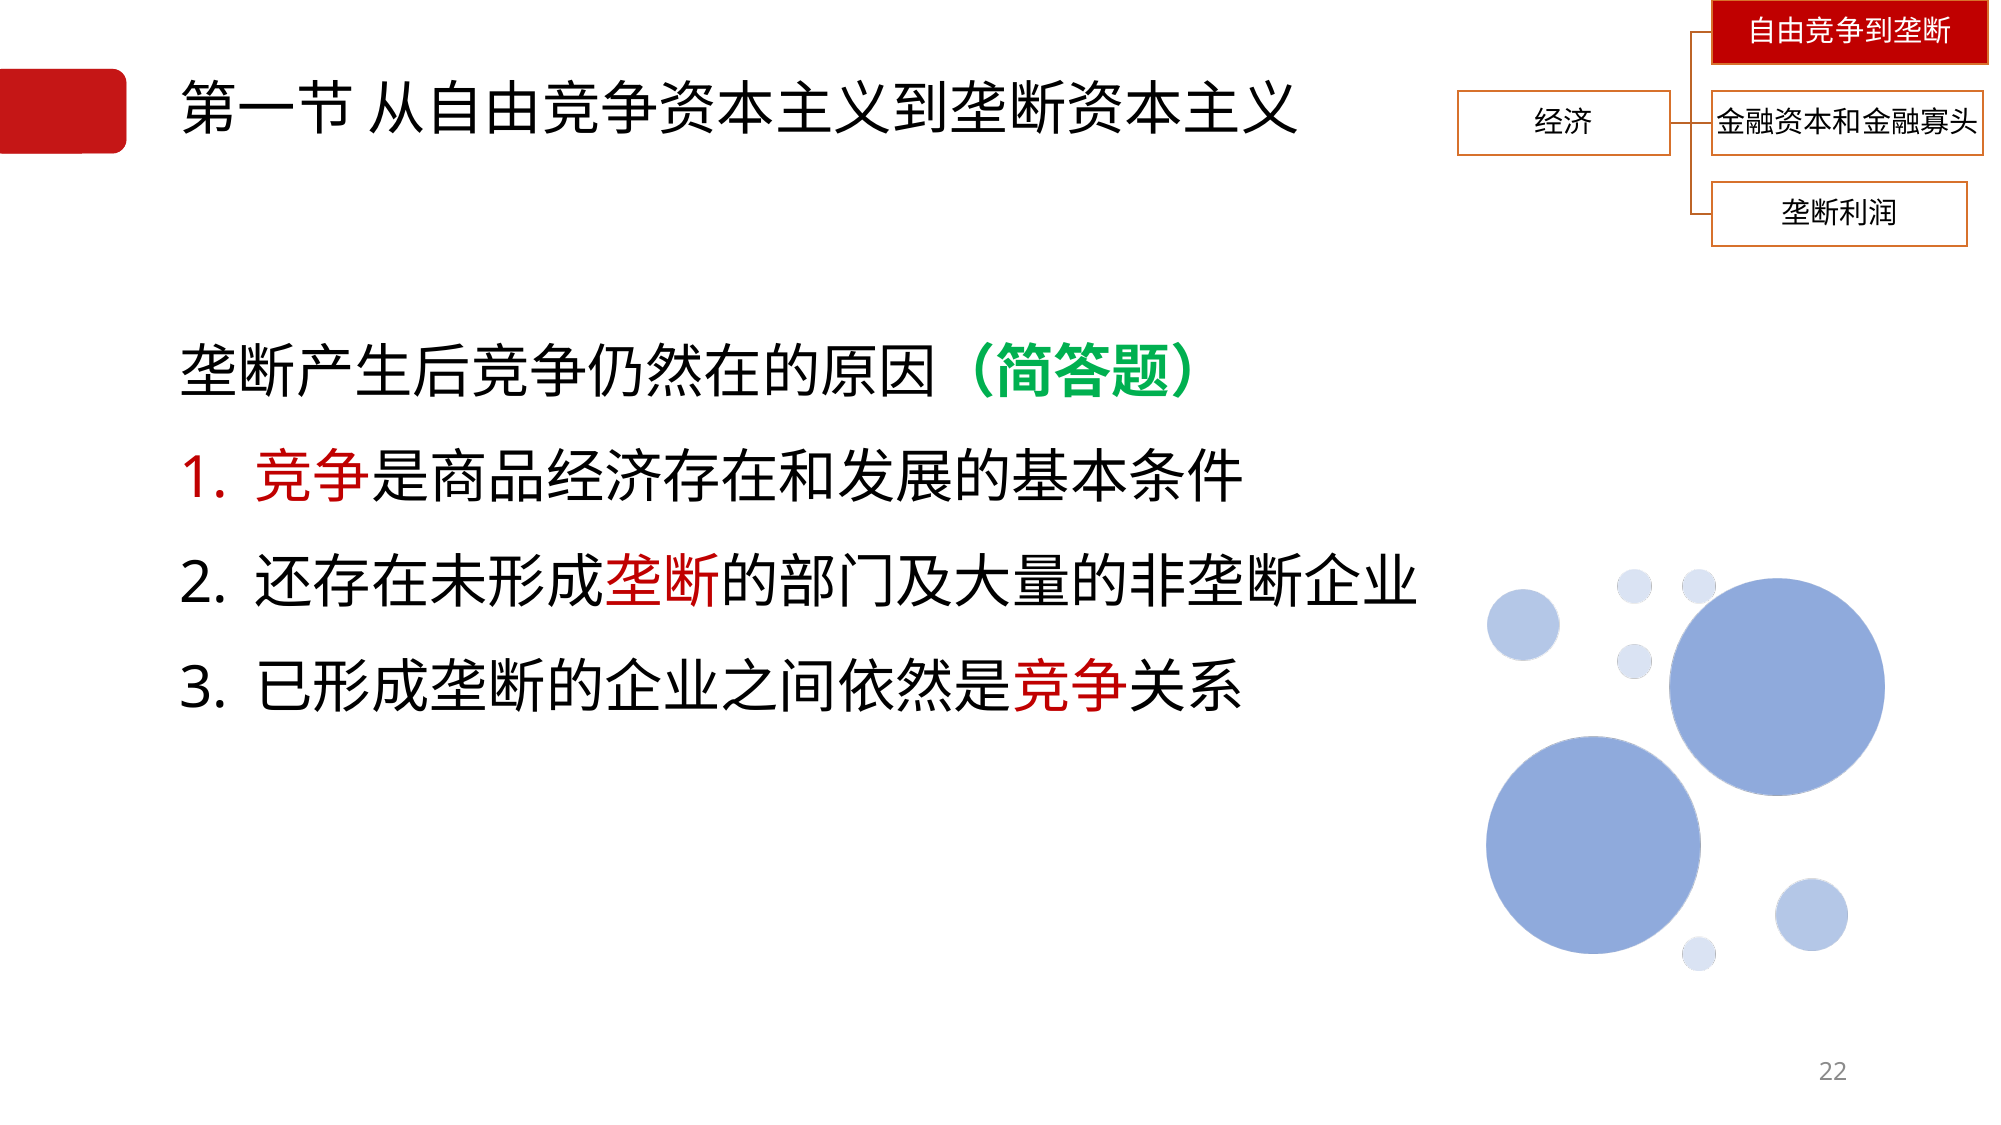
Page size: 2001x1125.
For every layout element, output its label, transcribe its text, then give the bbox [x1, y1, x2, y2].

slide_number 22 [1412, 1042, 1863, 1103]
title 第一节 从自由竞争资本主义到垄断资本主义 [164, 57, 1372, 164]
list 垄断产生后竞争仍然在的原因（简答题） 竞争是商品经济存在和发展的基本条件 还存在未形成垄断的部门及大量的非垄断企业 已形成垄断的企业之间依然是竞争关系 [164, 292, 1764, 847]
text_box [1372, 0, 2000, 247]
picture [1486, 569, 1885, 971]
